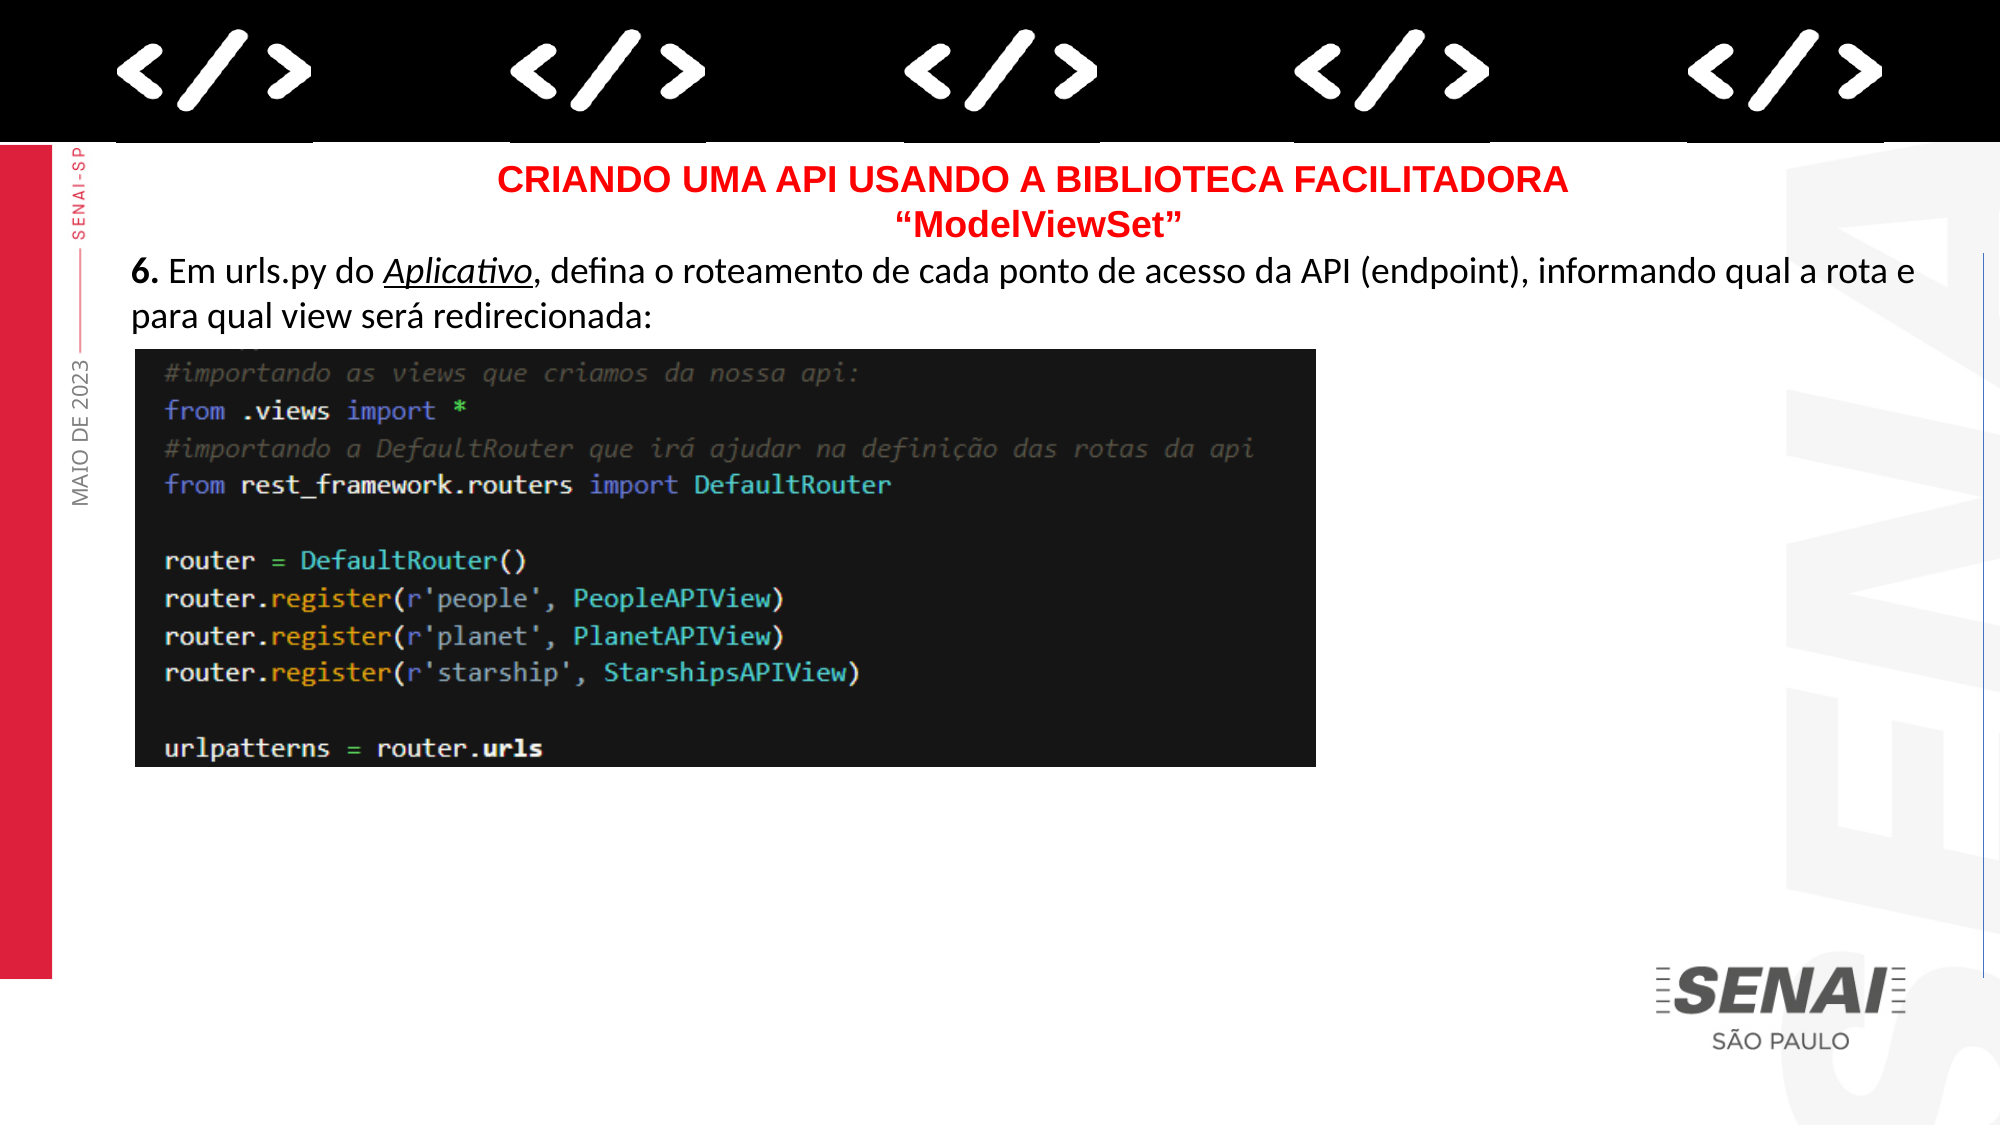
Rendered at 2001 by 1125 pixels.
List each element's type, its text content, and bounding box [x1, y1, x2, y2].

picture [135, 349, 1316, 767]
picture [0, 0, 2001, 1125]
text_box [98, 143, 1915, 1105]
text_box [0, 0, 2000, 143]
text_box CRIANDO UMA API USANDO A BIBLIOTECA FACILITADORA “ModelViewSet” [281, 147, 1786, 238]
list MAIO DE 2023 [61, 345, 98, 570]
text_box 6. Em urls.py do Aplicativo, defina o roteamento de cada ponto de acesso da API (endpoint), informando qual a rota e para qual view será redirecionada: [116, 238, 2000, 344]
